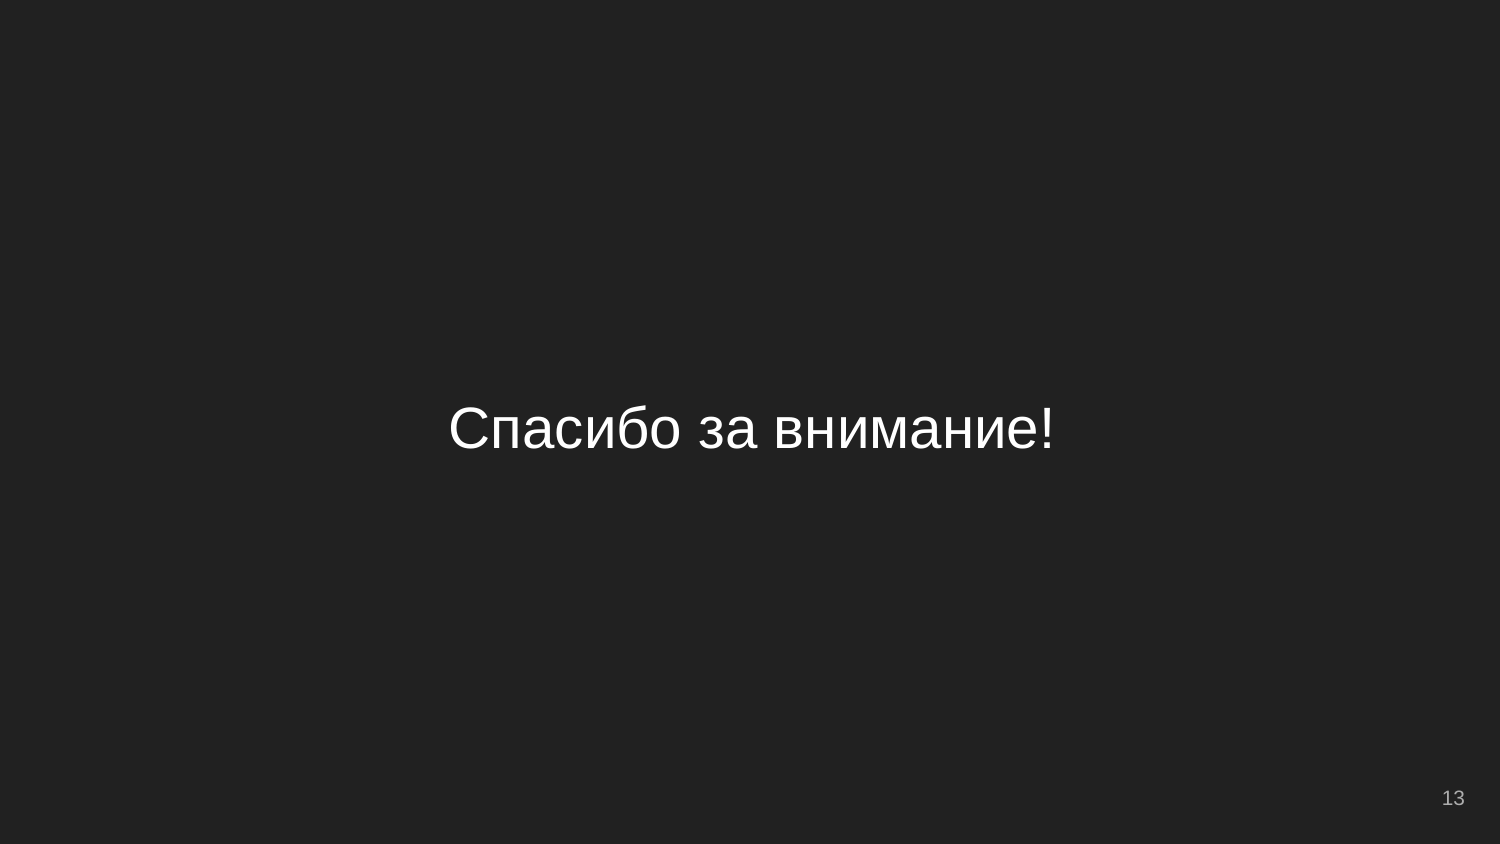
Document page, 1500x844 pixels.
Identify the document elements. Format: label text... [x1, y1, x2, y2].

slide_number ‹#› [1389, 764, 1480, 830]
title Спасибо за внимание! [40, 374, 1465, 469]
